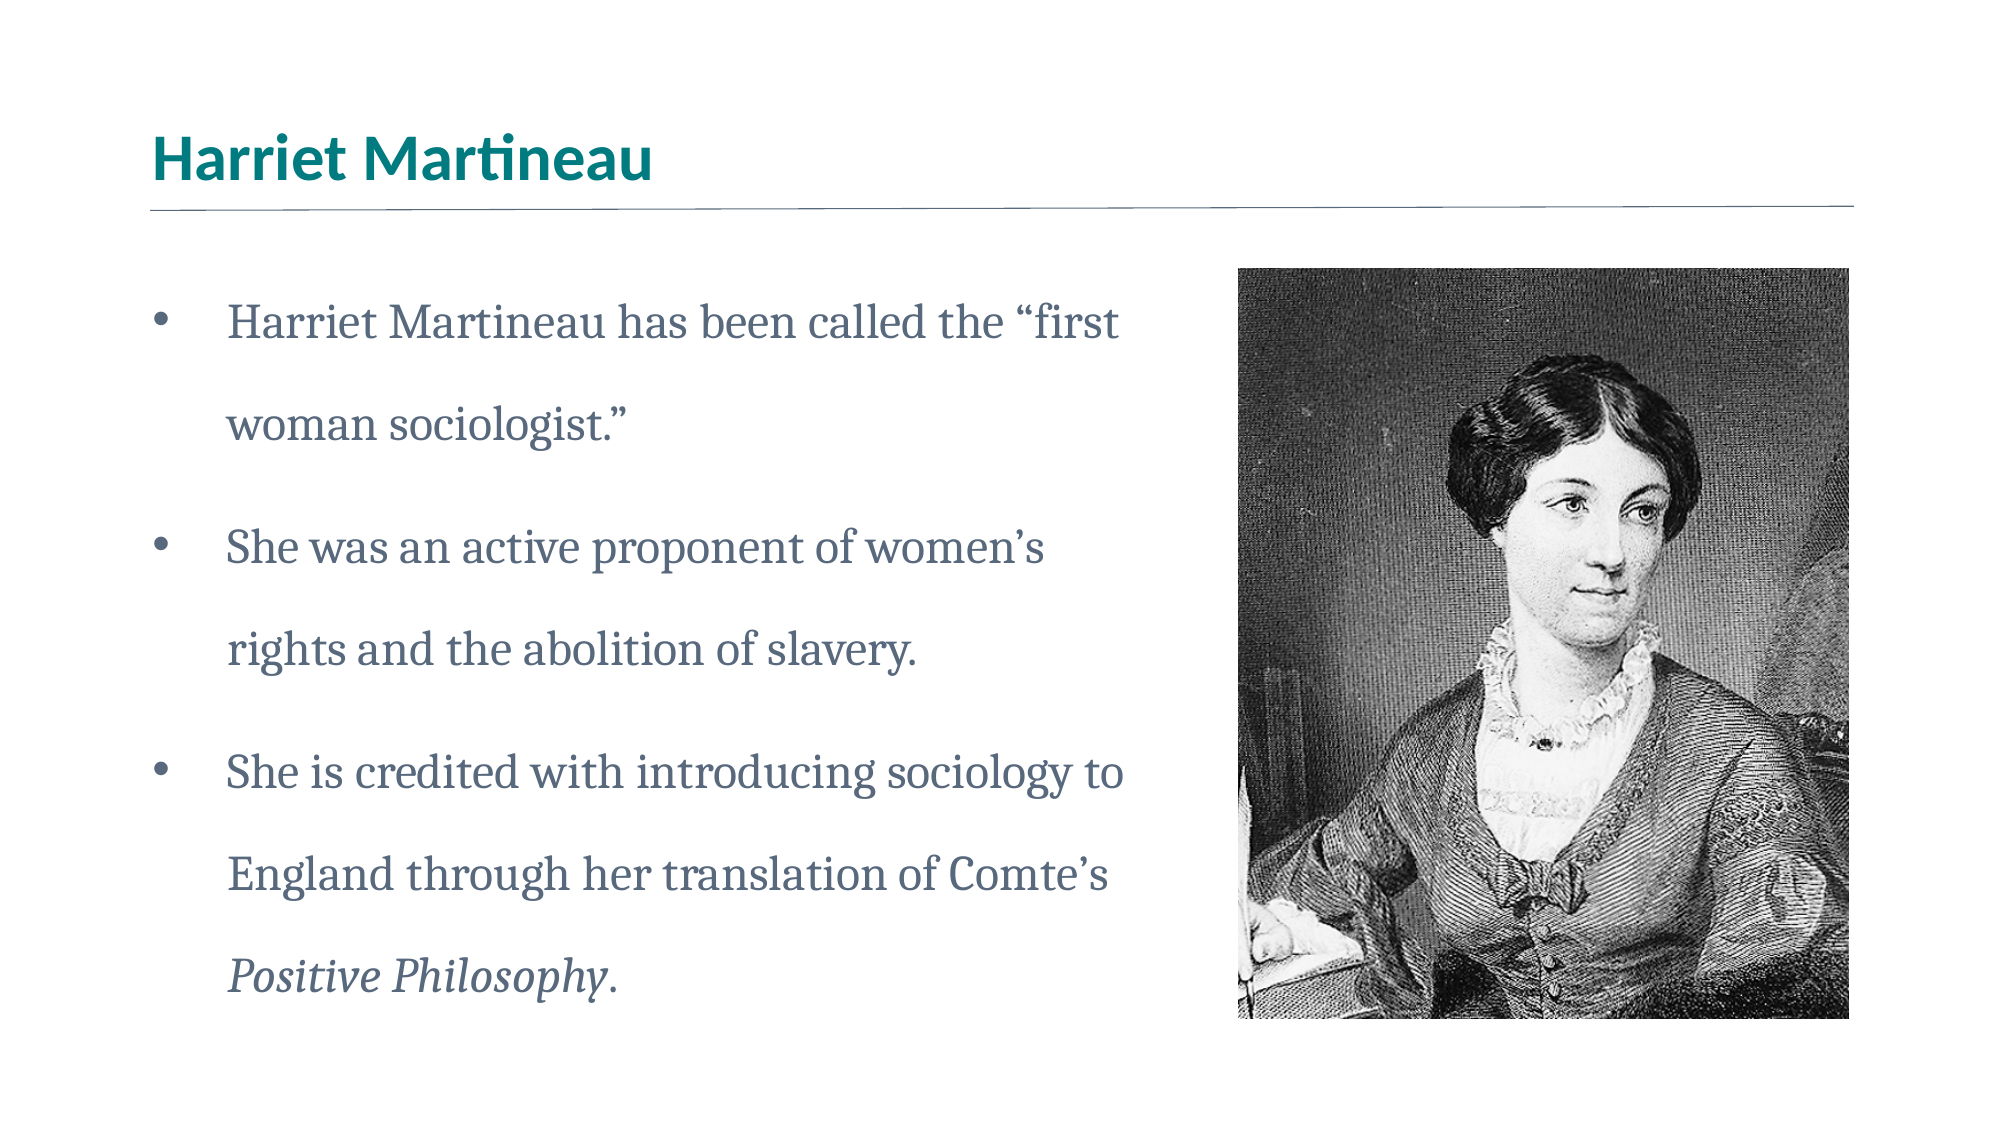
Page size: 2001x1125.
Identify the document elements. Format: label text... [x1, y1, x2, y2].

picture [1237, 268, 1849, 1020]
list Harriet Martineau has been called the “first woman sociologist.” She was an active proponent of women’s rights and the abolition of slavery. She is credited with introducing sociology to England through her translation of Comte’s Positive Philosophy. [137, 238, 1189, 1020]
title Harriet Martineau [137, 107, 1863, 211]
